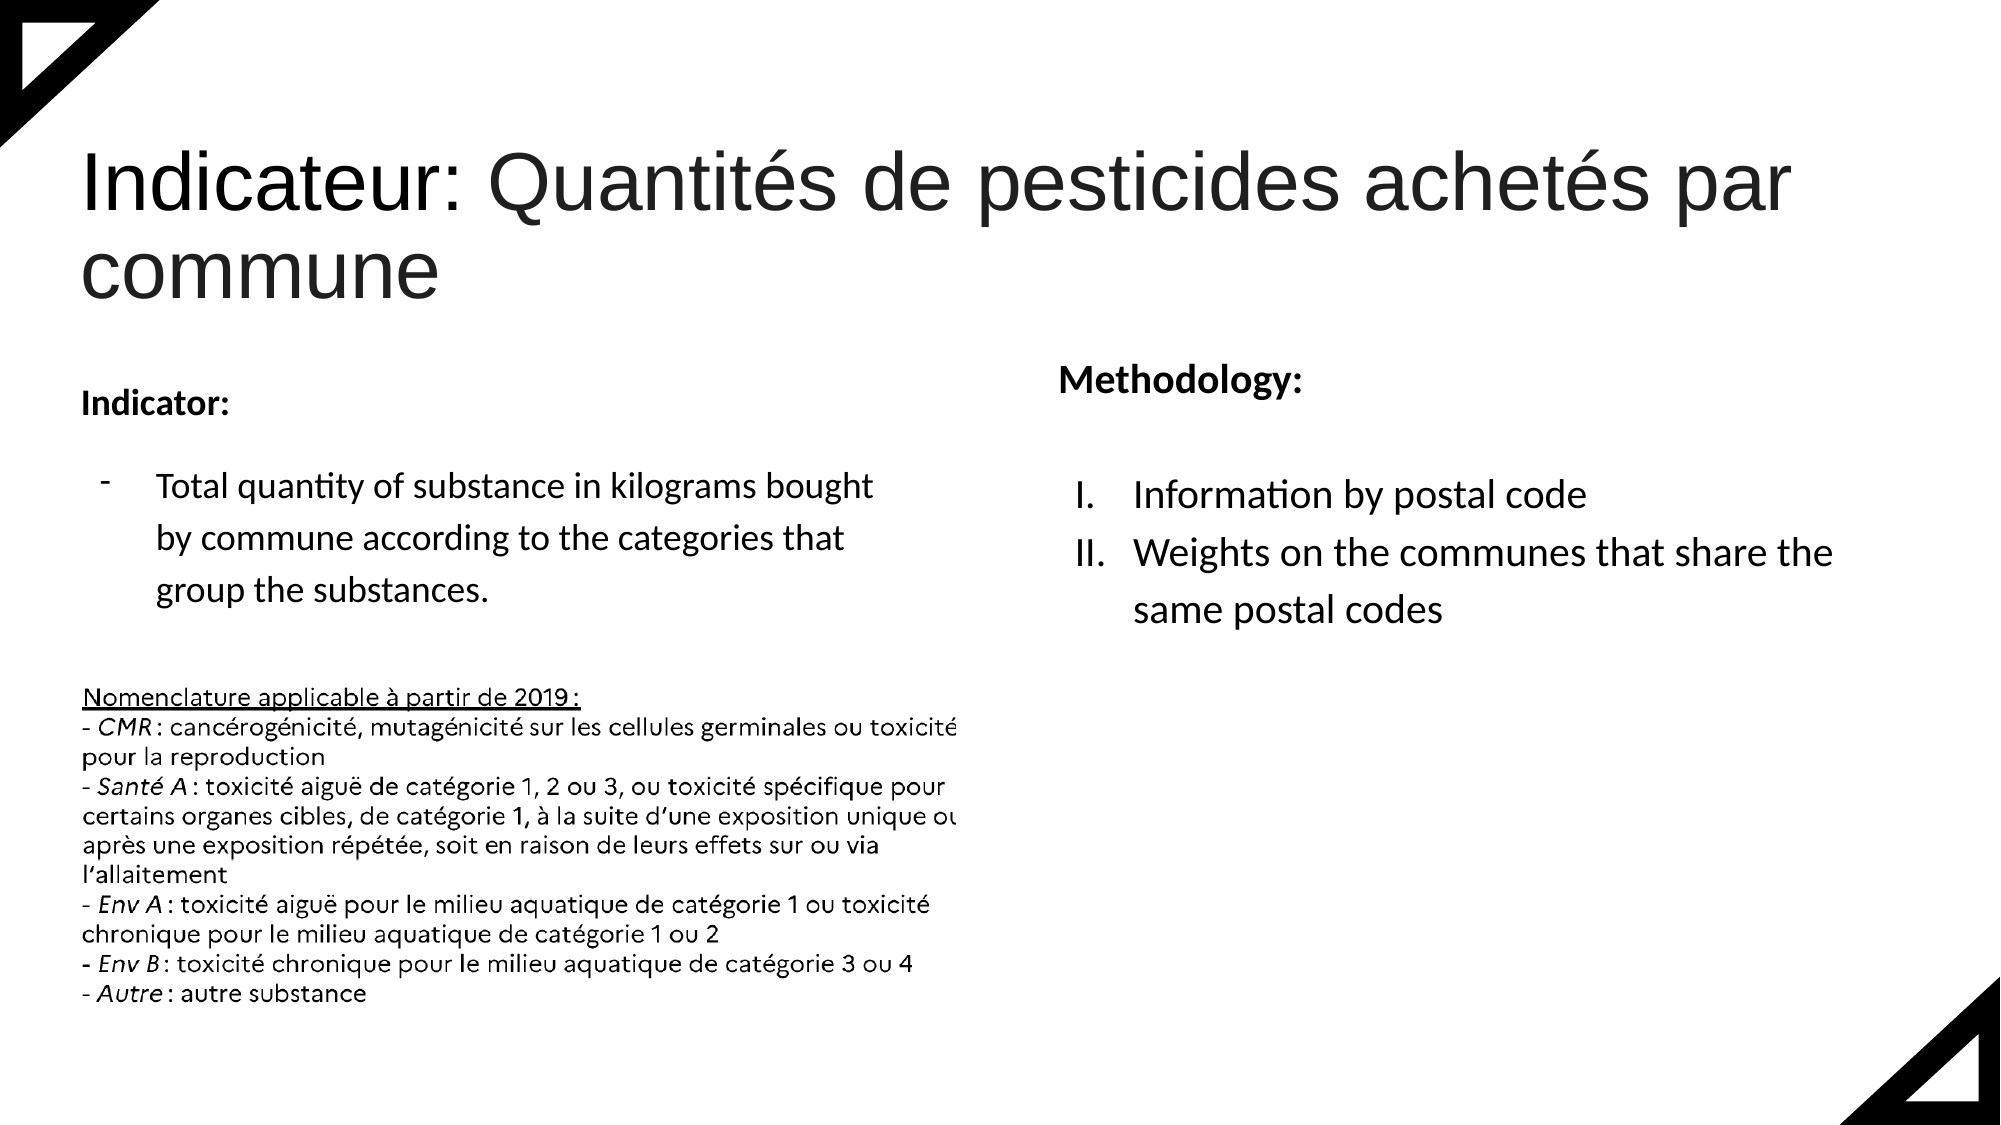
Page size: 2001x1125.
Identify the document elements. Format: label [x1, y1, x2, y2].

text_box [0, 0, 2000, 1125]
